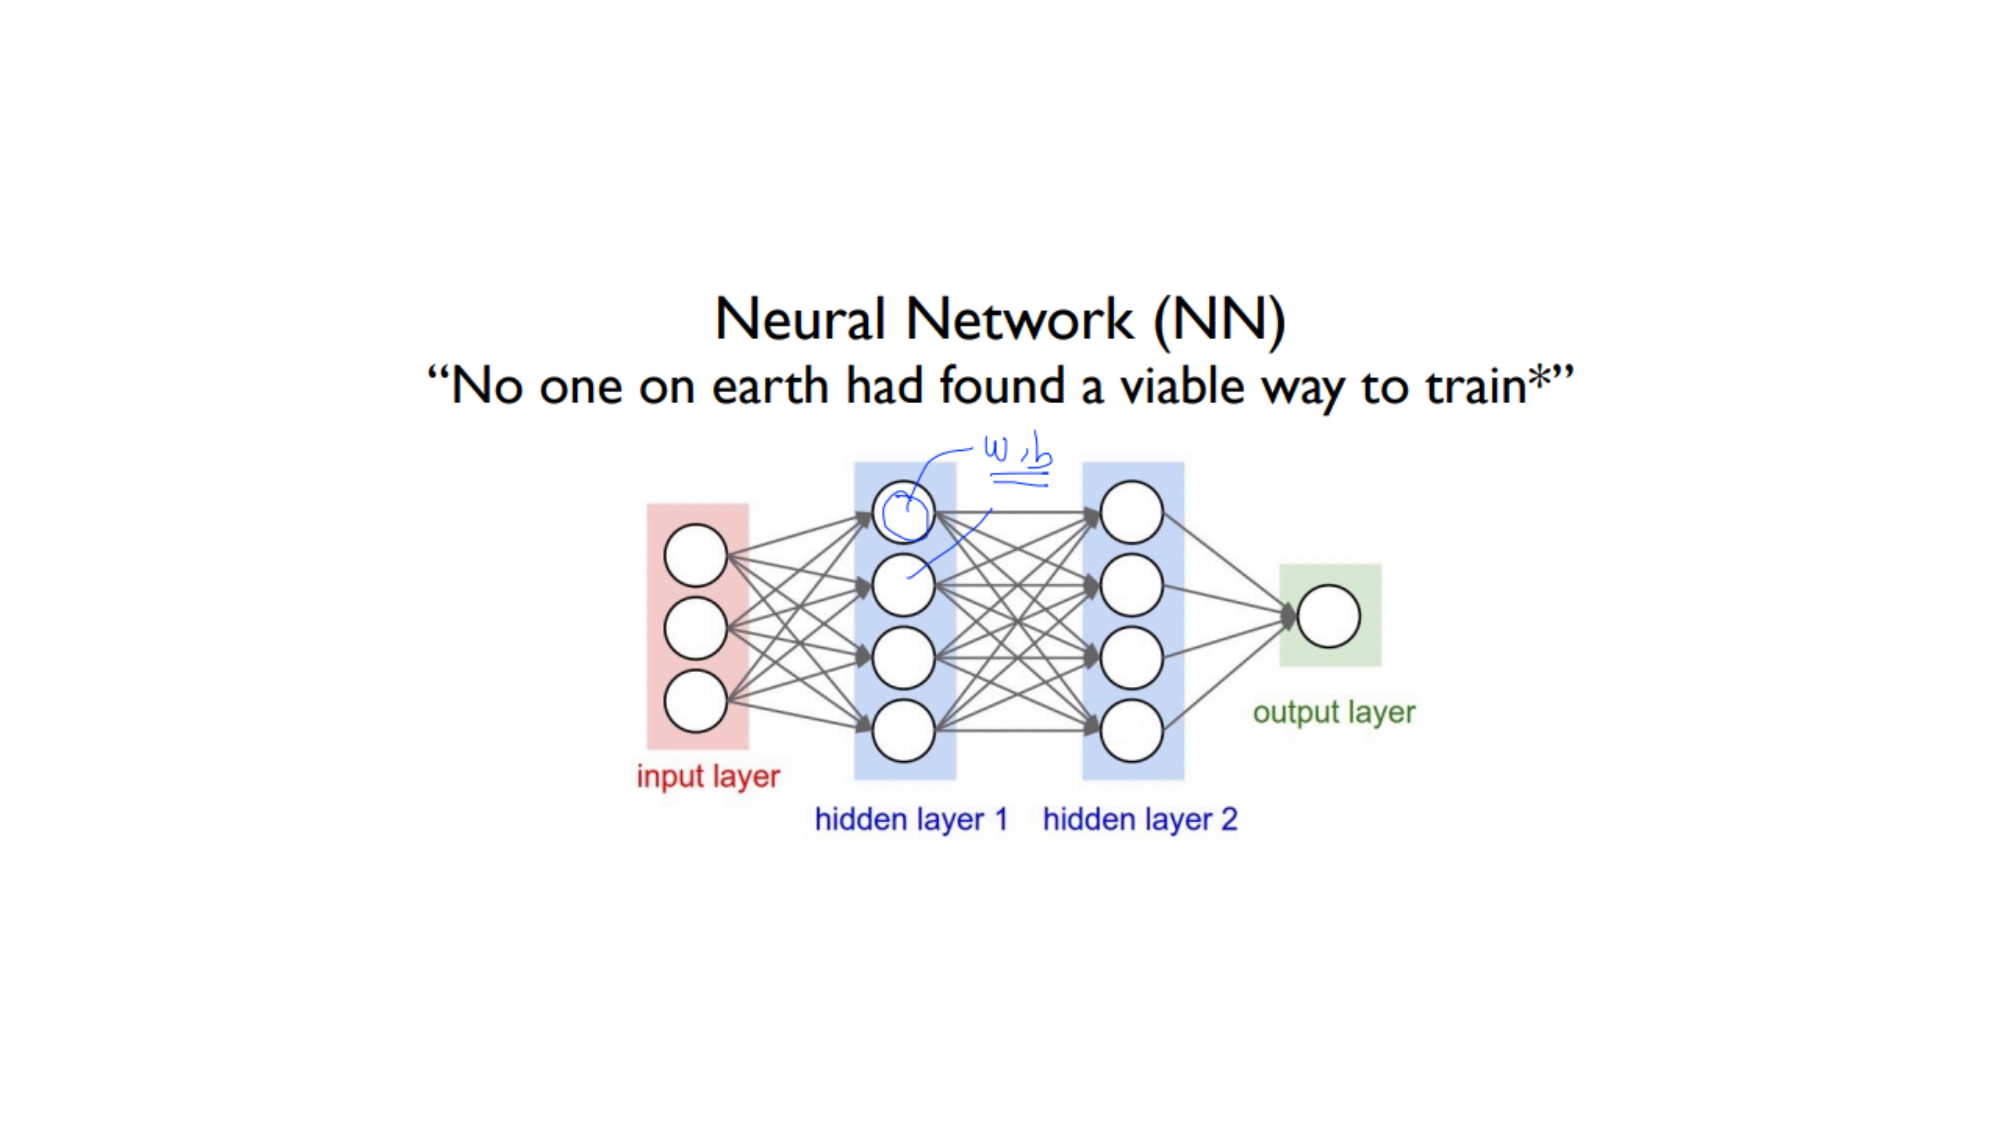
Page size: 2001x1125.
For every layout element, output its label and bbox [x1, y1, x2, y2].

picture [398, 242, 1602, 883]
